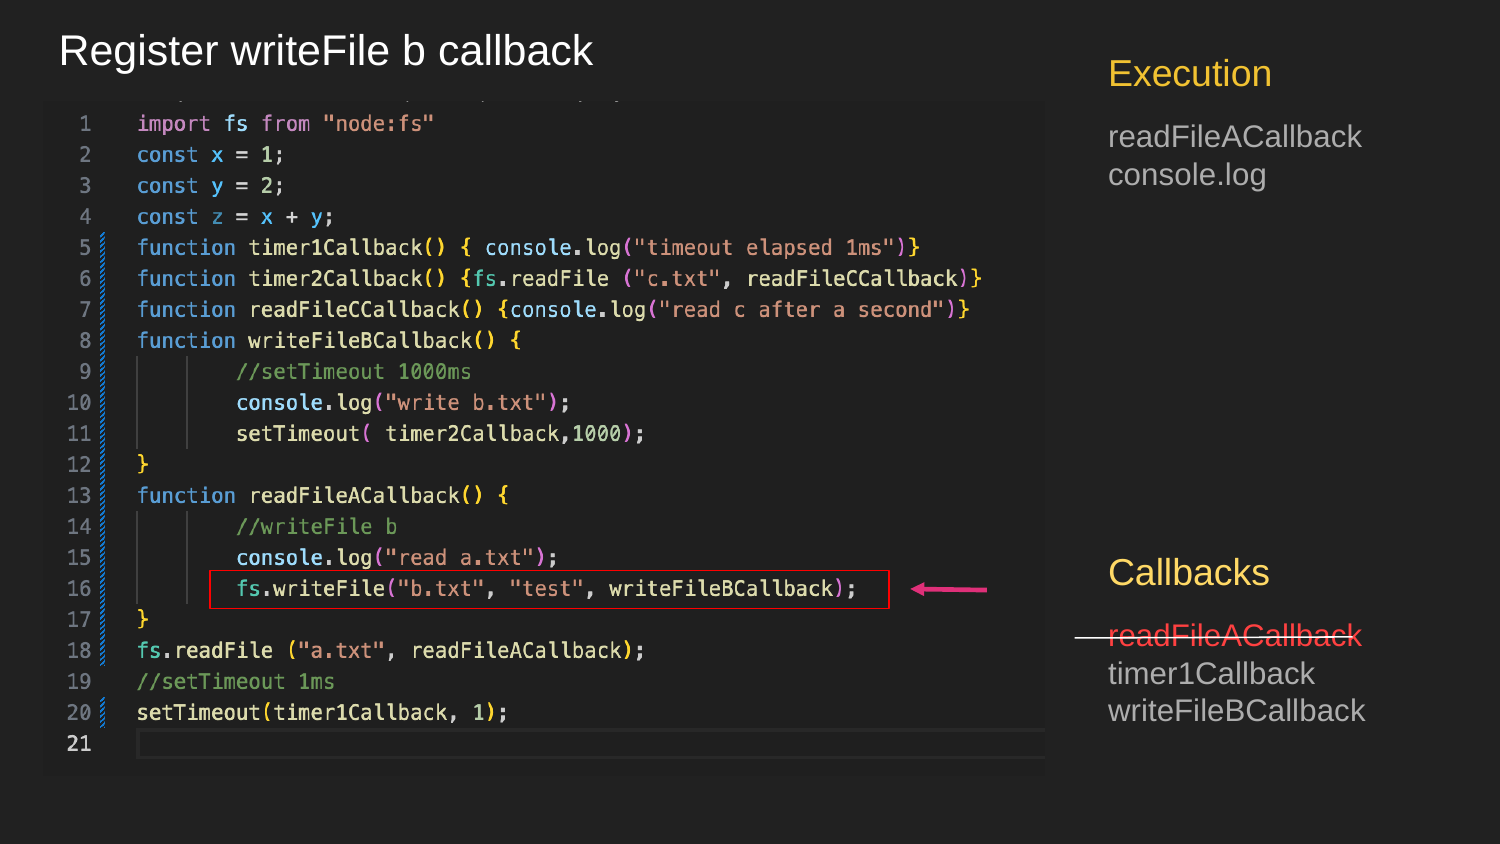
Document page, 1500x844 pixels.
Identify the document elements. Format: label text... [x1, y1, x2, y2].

picture [43, 101, 1045, 777]
text_box readFileACallback console.log [1093, 101, 1425, 308]
text_box readFileACallback timer1Callback writeFileBCallback [1093, 600, 1425, 807]
title Register writeFile b callback [43, 7, 644, 101]
text_box Execution [1093, 33, 1349, 102]
text_box 10.0.0.2 [1093, 639, 1352, 644]
text_box Callbacks [1093, 532, 1349, 600]
